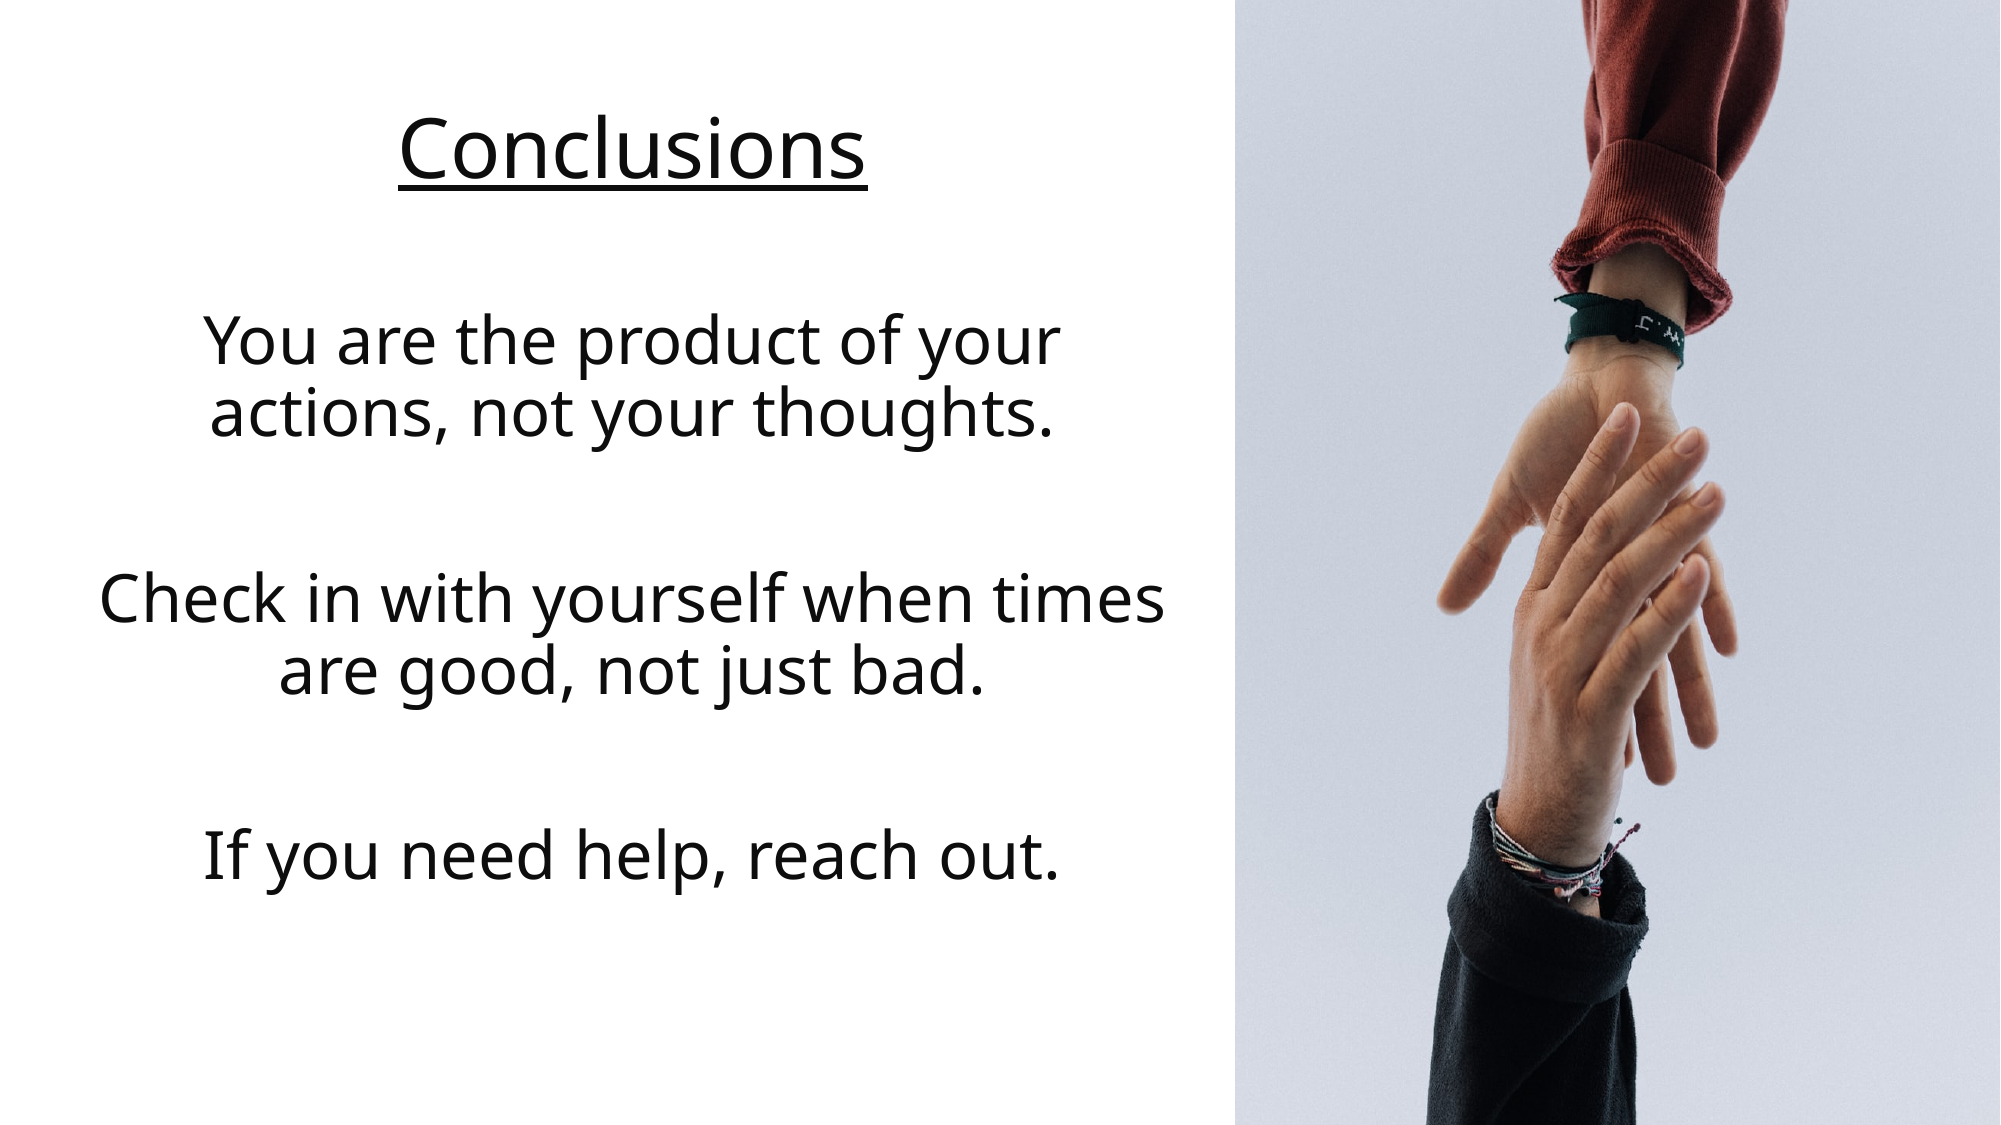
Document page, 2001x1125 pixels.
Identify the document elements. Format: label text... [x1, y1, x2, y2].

picture [1235, 0, 2000, 1125]
text_box You are the product of your actions, not your thoughts. Check in with yourself when times are good, not just bad. If you need help, reach out. [74, 299, 1192, 1026]
text_box Conclusions [145, 98, 1121, 188]
